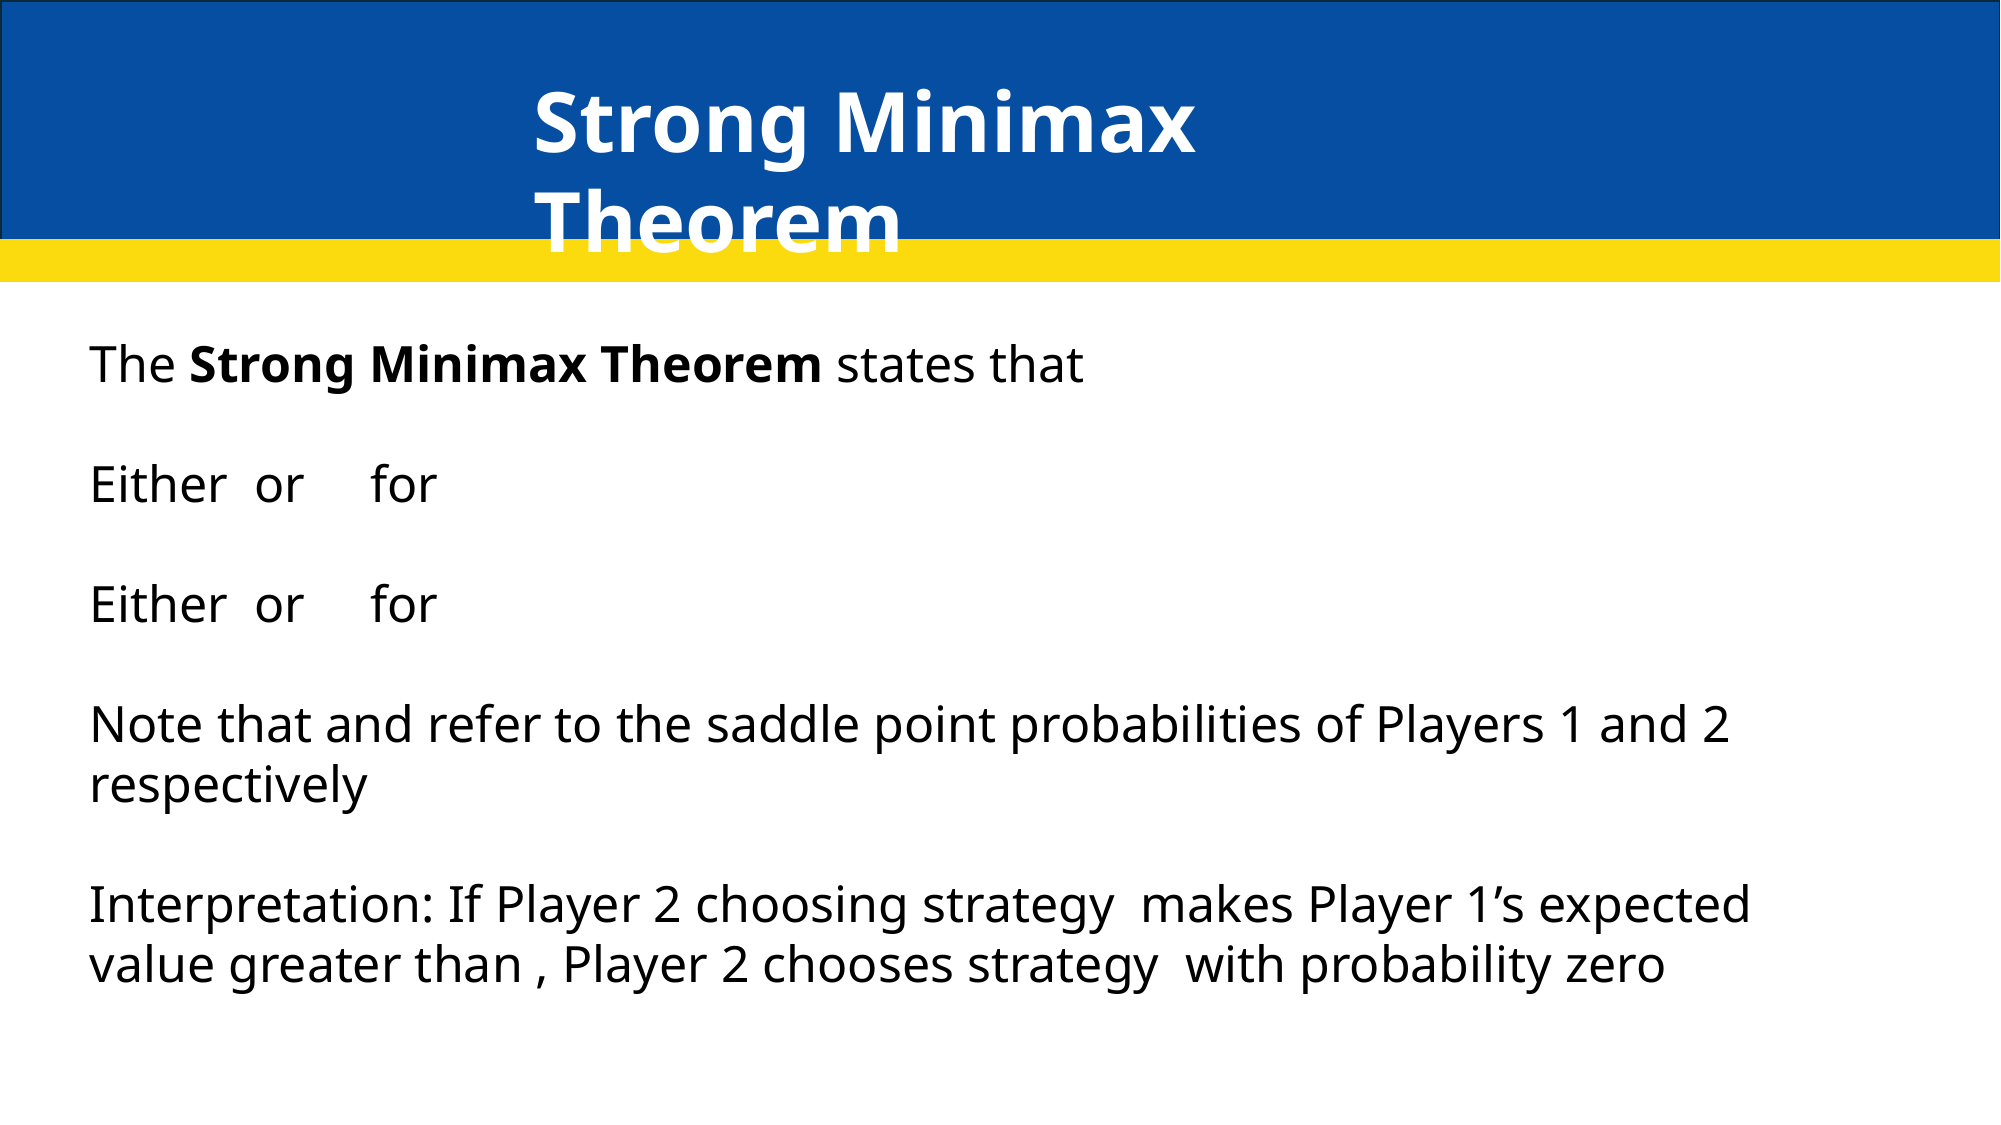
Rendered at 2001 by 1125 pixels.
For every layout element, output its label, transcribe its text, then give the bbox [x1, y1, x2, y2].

text_box Strong Minimax Theorem [519, 62, 1530, 277]
text_box [0, 239, 2000, 282]
text_box [0, 0, 2000, 239]
